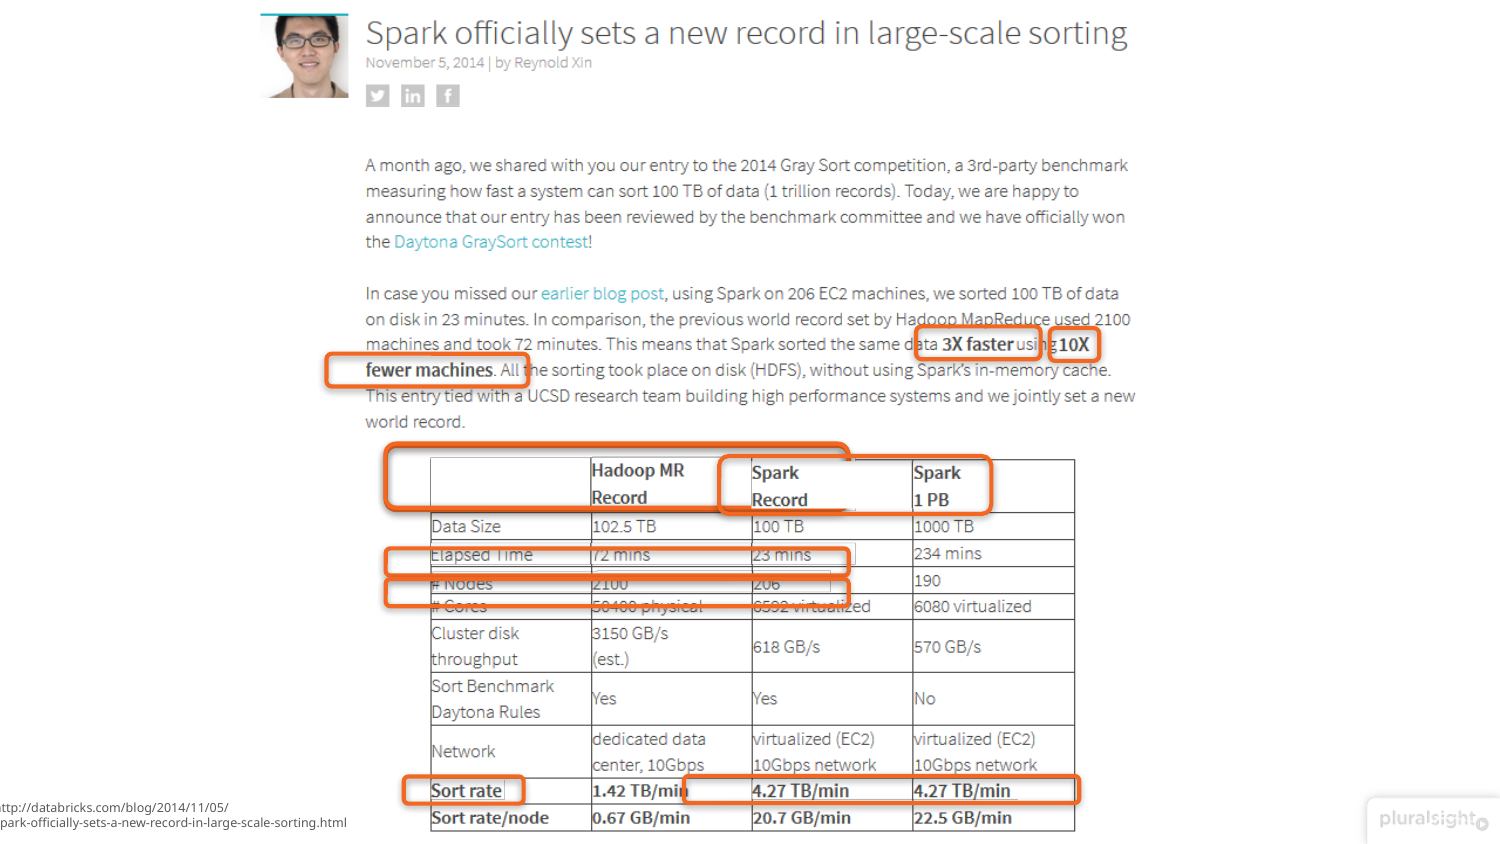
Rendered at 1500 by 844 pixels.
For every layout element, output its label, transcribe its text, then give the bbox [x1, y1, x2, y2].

picture [2, 0, 1500, 844]
text_box http://databricks.com/blog/2014/11/05/ spark-officially-sets-a-new-record-in-large-scale-sorting.html [0, 794, 244, 836]
